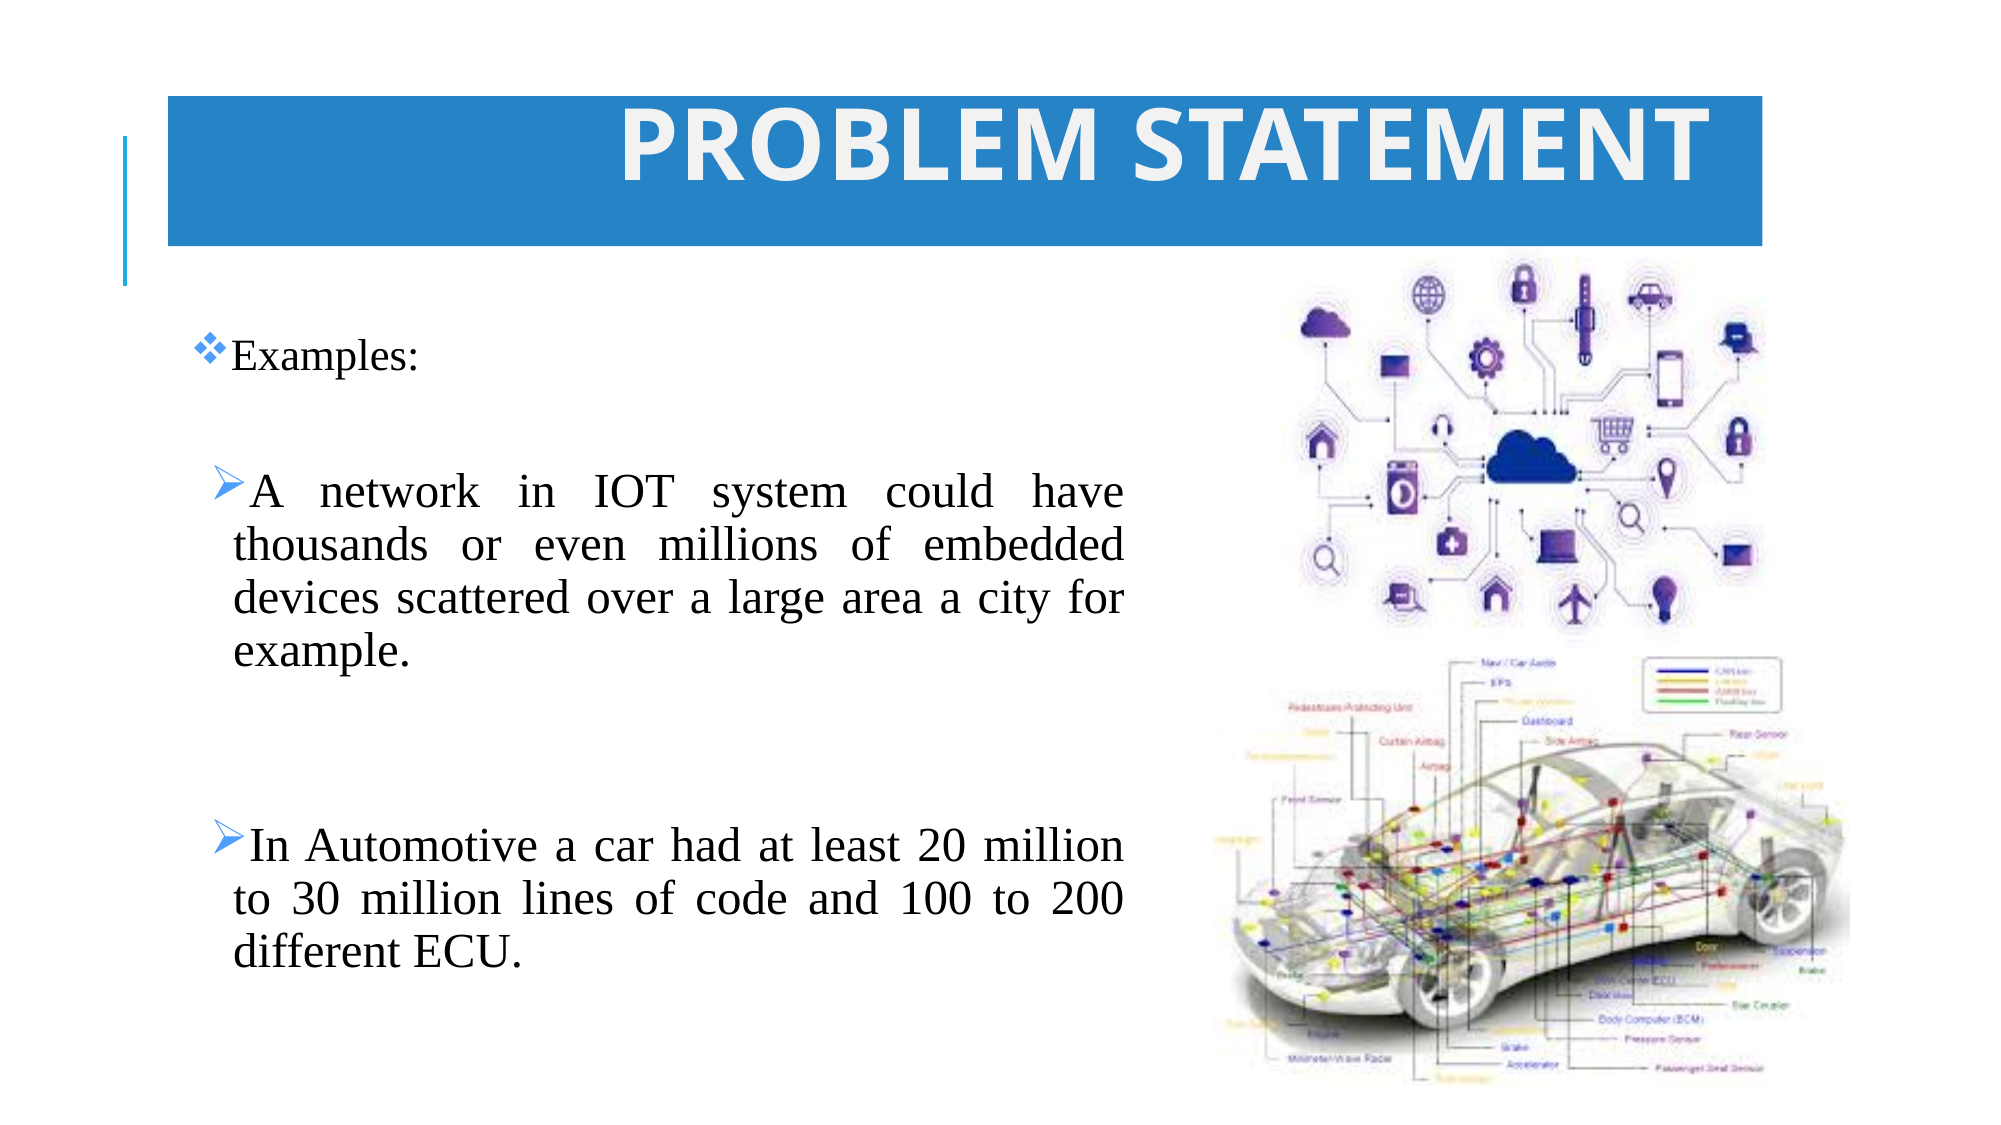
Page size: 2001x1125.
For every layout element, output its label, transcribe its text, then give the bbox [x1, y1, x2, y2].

picture [1213, 218, 1850, 1086]
title Problem Statement [168, 96, 1763, 247]
list Examples: A network in IOT system could have thousands or even millions of embedded devices scattered over a large area a city for example. In Automotive a car had at least 20 million to 30 million lines of code and 100 to 200 different ECU. [182, 324, 1133, 987]
